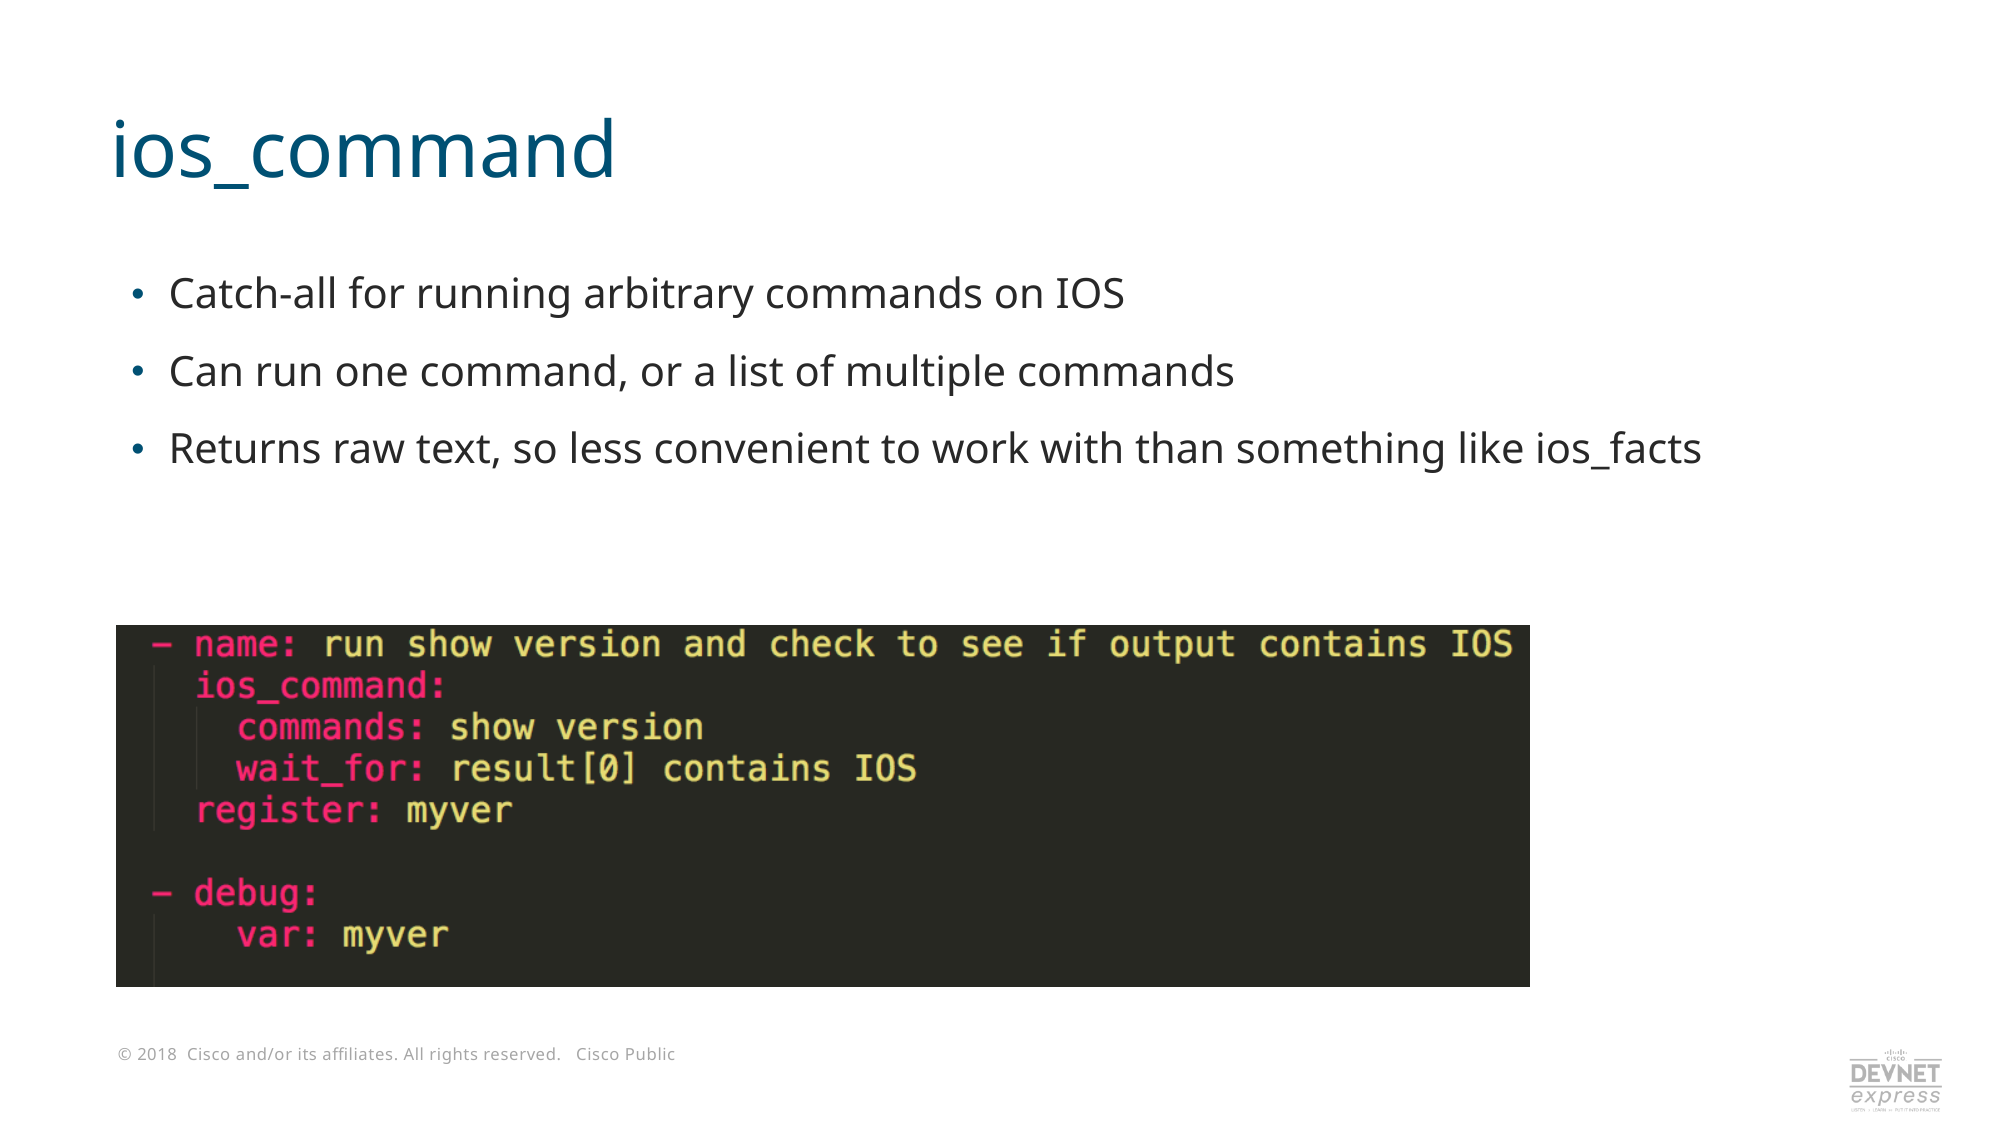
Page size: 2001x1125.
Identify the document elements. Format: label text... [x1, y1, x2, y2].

picture [116, 625, 1531, 987]
title ios_command [95, 74, 1922, 235]
text_box Catch-all for running arbitrary commands on IOS Can run one command, or a list of multiple commands Returns raw text, so less convenient to work with than something like ios_facts [116, 263, 1771, 626]
